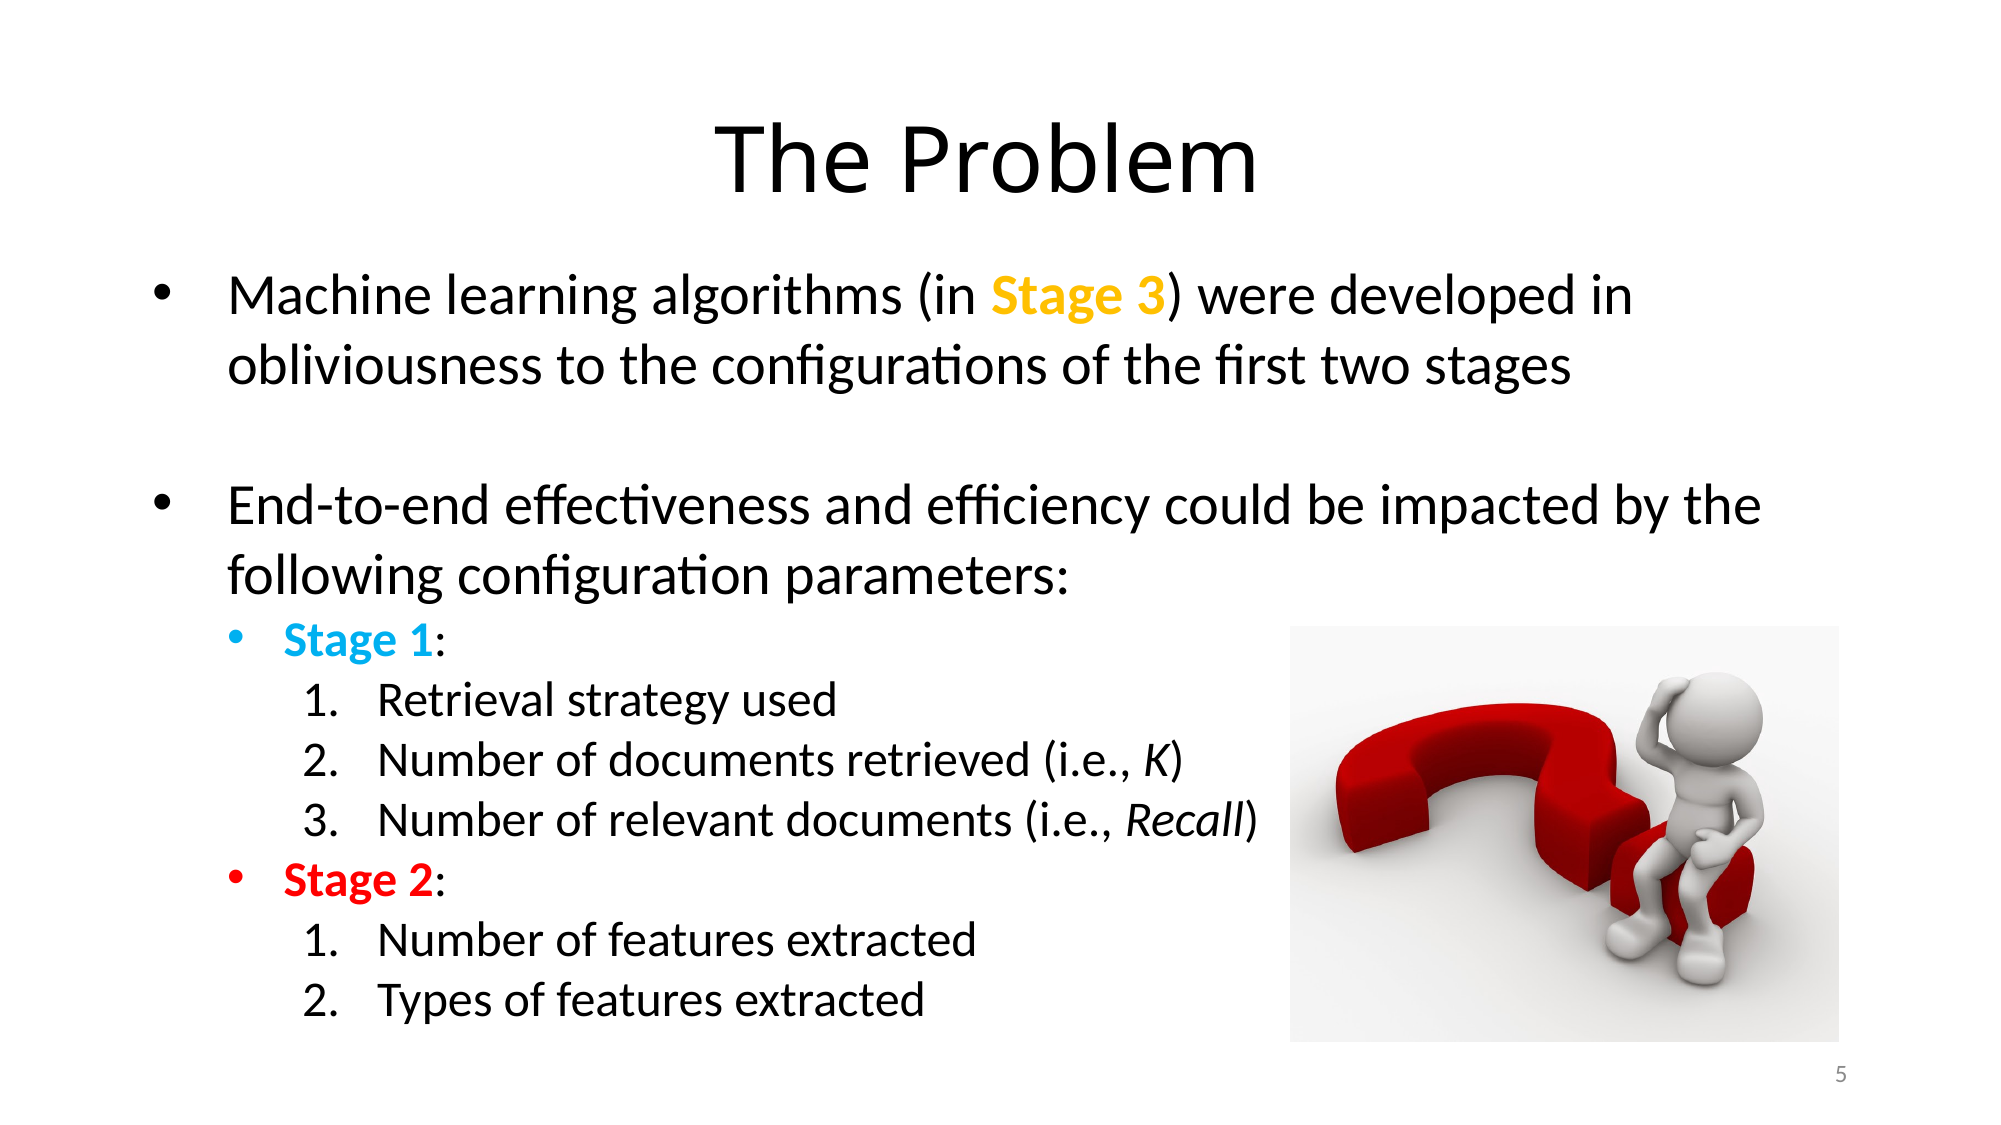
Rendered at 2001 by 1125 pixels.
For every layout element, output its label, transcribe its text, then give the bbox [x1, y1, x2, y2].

picture [1290, 626, 1839, 1042]
text_box Machine learning algorithms (in Stage 3) were developed in obliviousness to the configurations of the first two stages End-to-end effectiveness and efficiency could be impacted by the following configuration parameters: Stage 1: Retrieval strategy used Number of documents retrieved (i.e., K) Number of relevant documents (i.e., Recall) Stage 2: Number of features extracted Types of features extracted [137, 248, 1863, 1034]
slide_number 5 [1412, 1042, 1863, 1103]
title The Problem [137, 54, 1863, 248]
